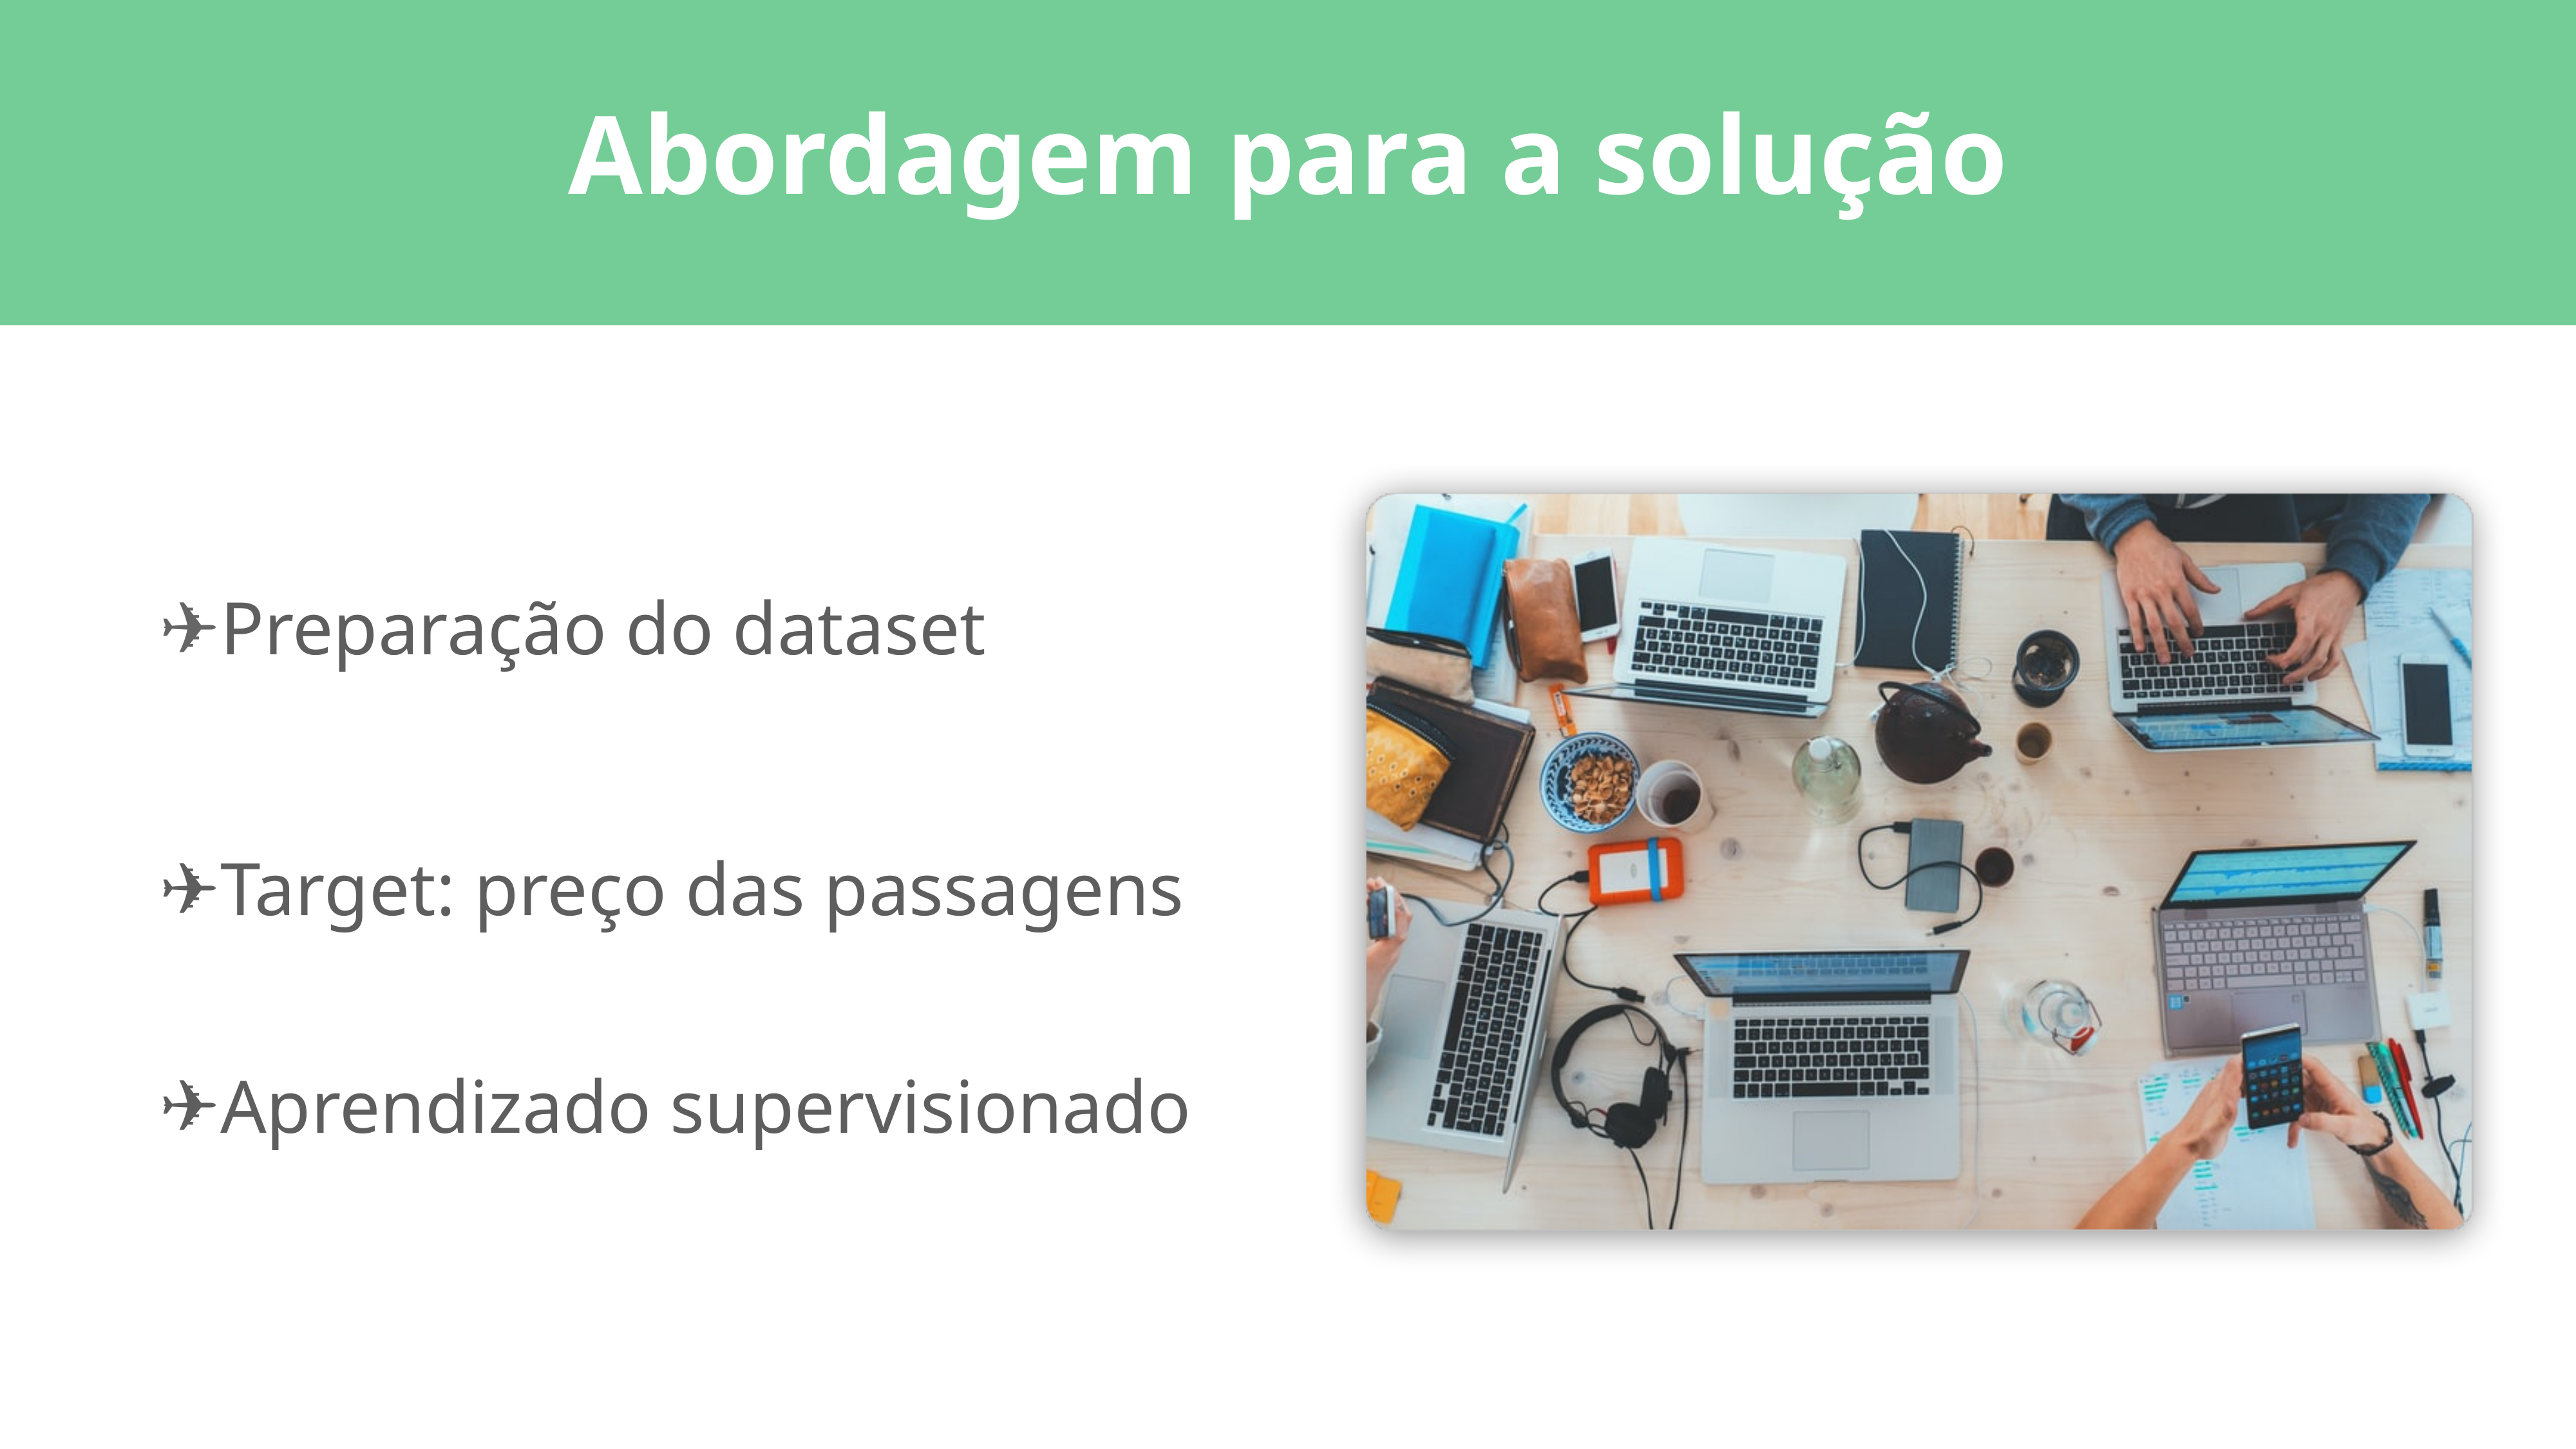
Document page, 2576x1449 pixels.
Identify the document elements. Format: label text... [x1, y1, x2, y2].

text_box Abordagem para a solução [0, 0, 2576, 326]
picture [1365, 493, 2474, 1232]
text_box Preparação do dataset Target: preço das passagens Aprendizado supervisionado [147, 529, 1338, 1157]
